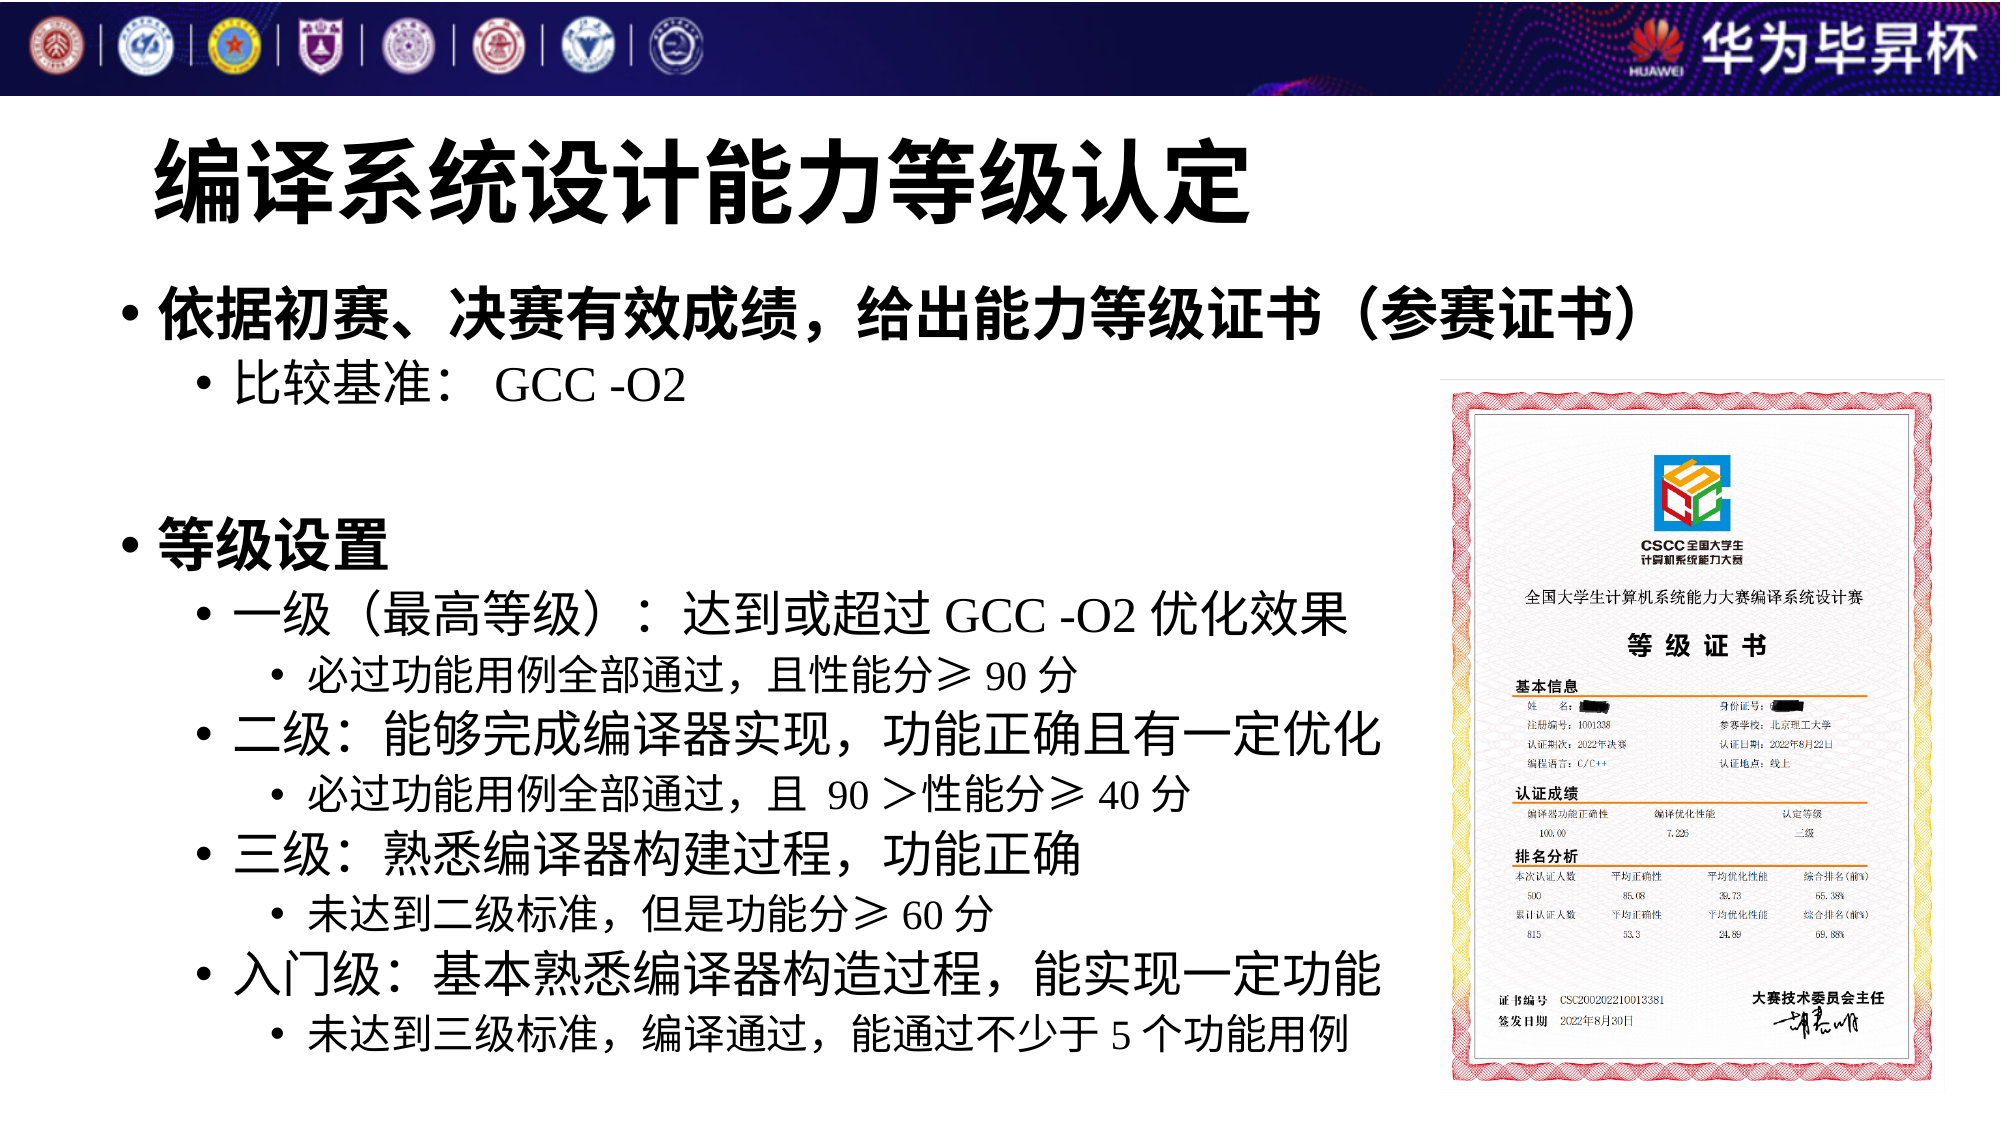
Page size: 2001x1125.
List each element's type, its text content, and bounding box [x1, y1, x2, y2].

list 依据初赛、决赛有效成绩，给出能力等级证书（参赛证书） 比较基准：GCC -O2 等级设置 一级（最高等级）：达到或超过GCC -O2优化效果 必过功能用例全部通过，且性能分≥90分 二级：能够完成编译器实现，功能正确且有一定优化 必过功能用例全部通过，且 90＞性能分≥40分 三级：熟悉编译器构建过程，功能正确 未达到二级标准，但是功能分≥60分 入门级：基本熟悉编译器构造过程，能实现一定功能 未达到三级标准，编译通过，能通过不少于5个功能用例 [104, 277, 1882, 1109]
picture [0, 2, 2000, 96]
picture [1439, 379, 1945, 1093]
title 编译系统设计能力等级认定 [137, 96, 1863, 277]
